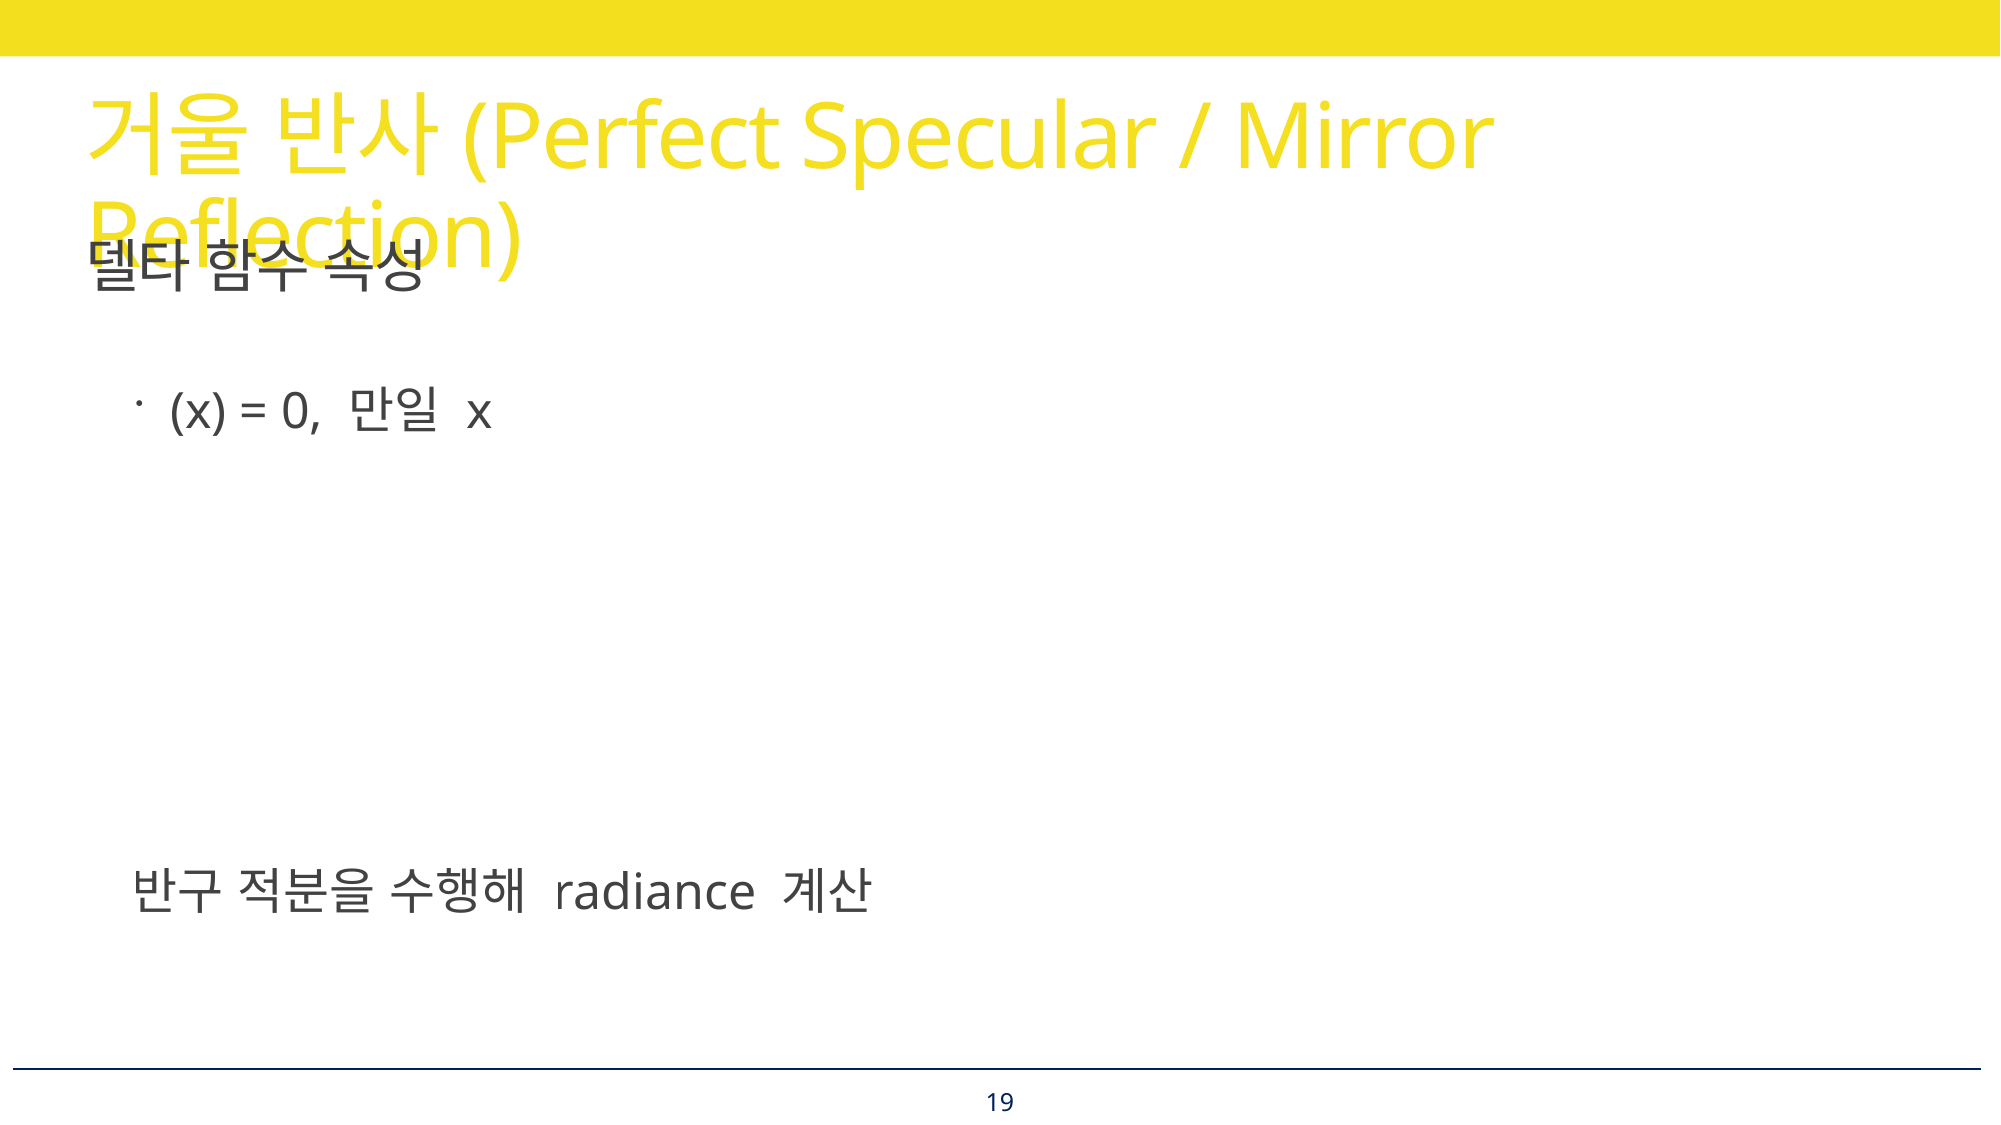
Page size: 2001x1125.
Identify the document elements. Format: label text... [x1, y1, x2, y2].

title 거울 반사(Perfect Specular / Mirror Reflection) [85, 89, 1915, 190]
slide_number 19 [916, 1078, 1084, 1125]
